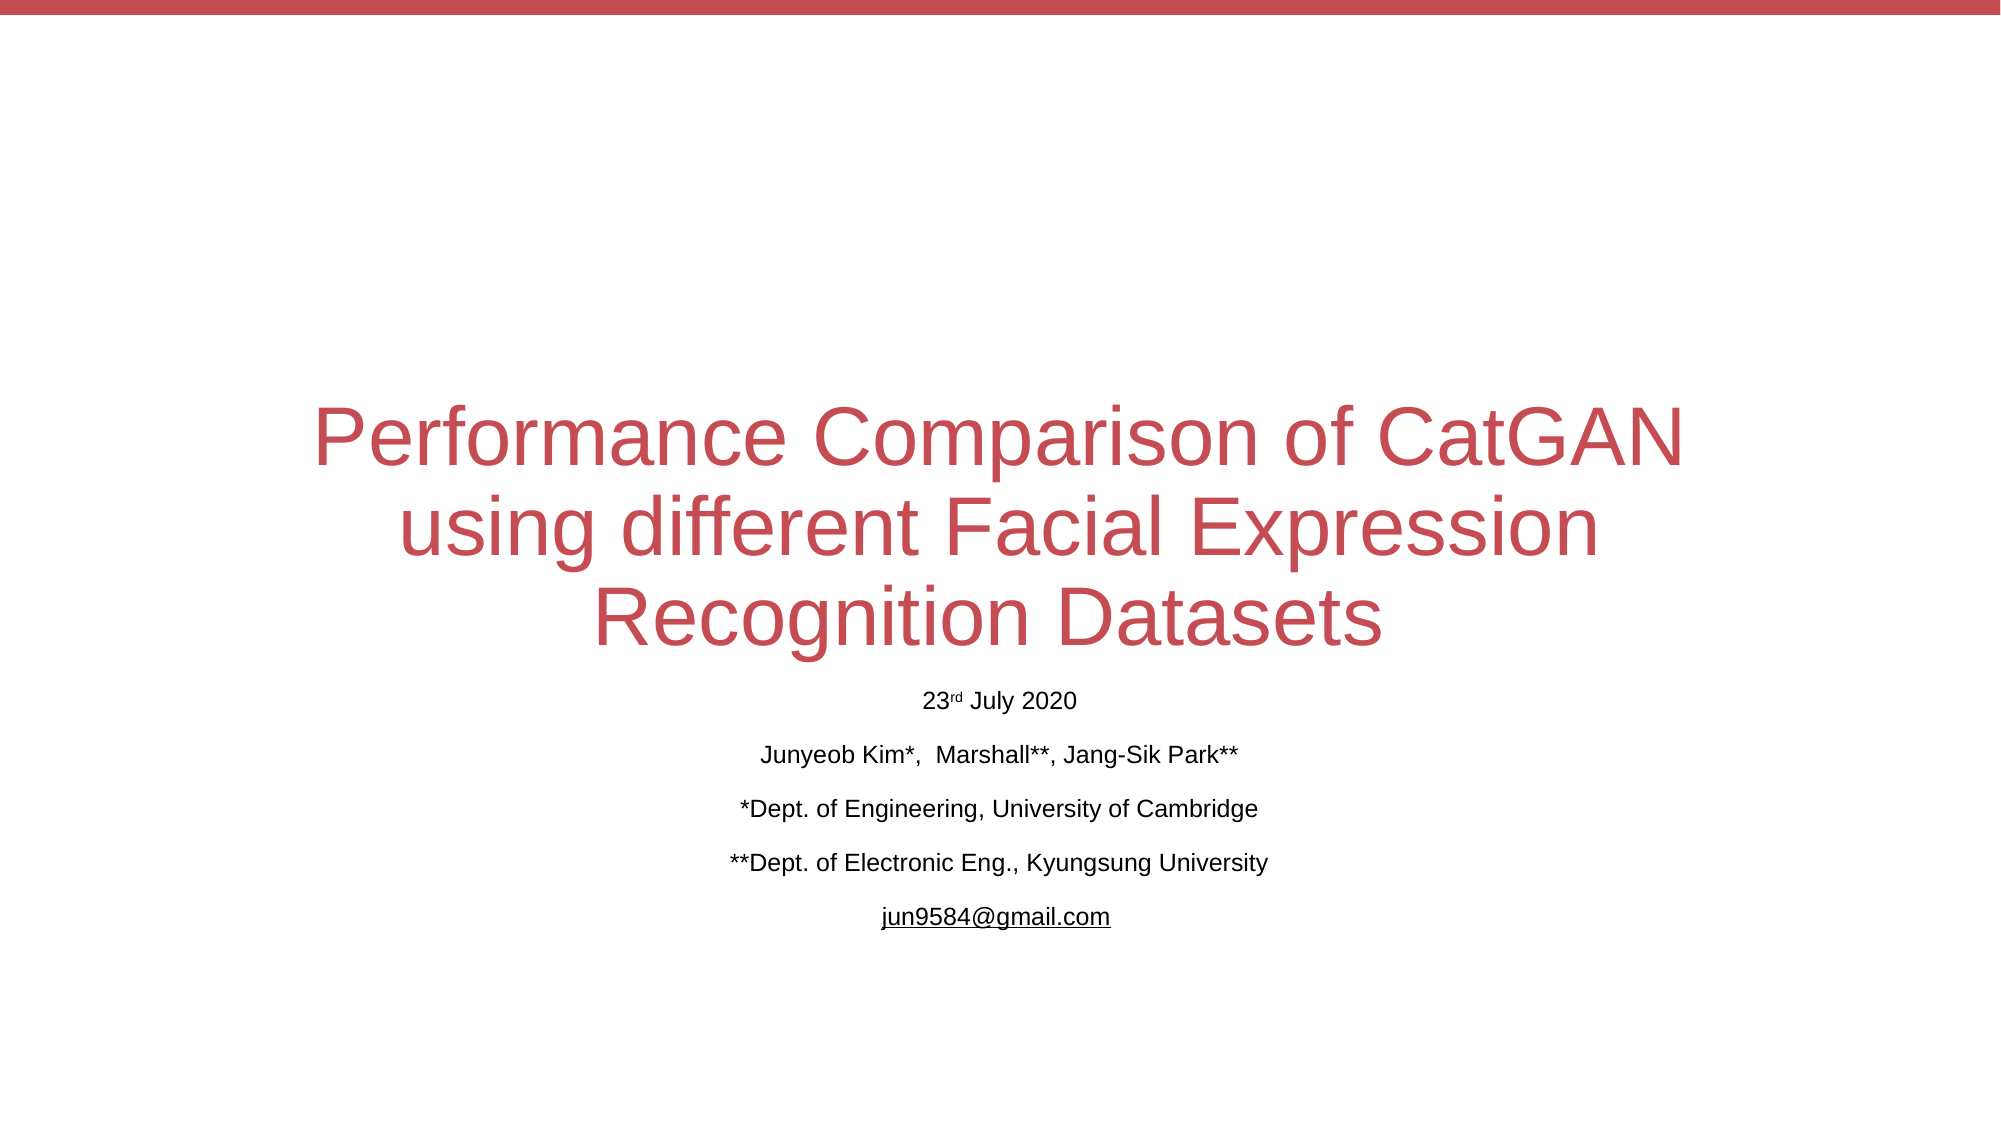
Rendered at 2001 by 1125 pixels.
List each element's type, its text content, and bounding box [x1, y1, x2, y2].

subtitle 23rd July 2020 Junyeob Kim*, Marshall**, Jang-Sik Park** *Dept. of Engineering, University of Cambridge **Dept. of Electronic Eng., Kyungsung University jun9584@gmail.com [249, 671, 1750, 941]
title Performance Comparison of CatGAN using different Facial Expression Recognition Datasets [249, 184, 1750, 671]
